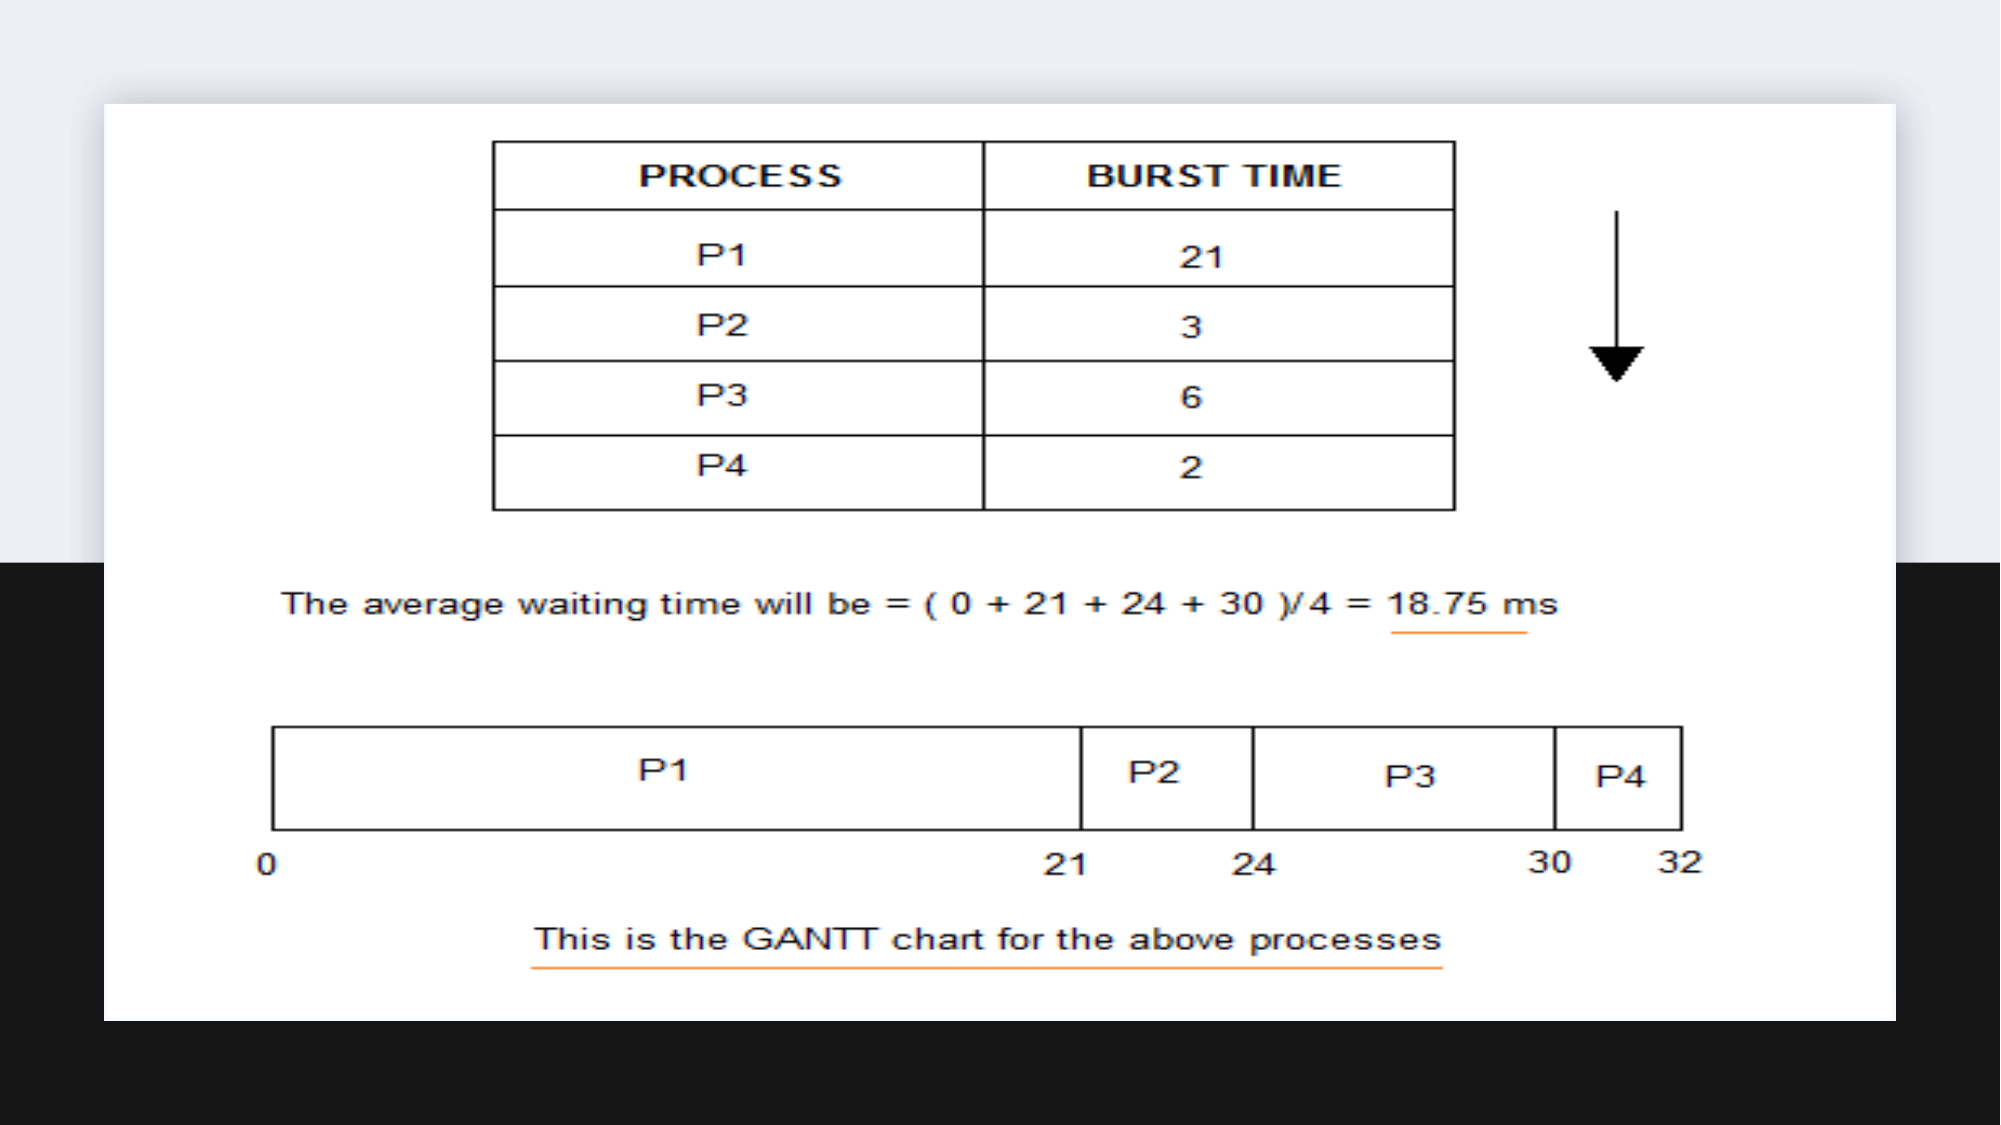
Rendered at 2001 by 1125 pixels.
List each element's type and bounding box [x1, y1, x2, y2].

picture [107, 103, 1892, 1018]
